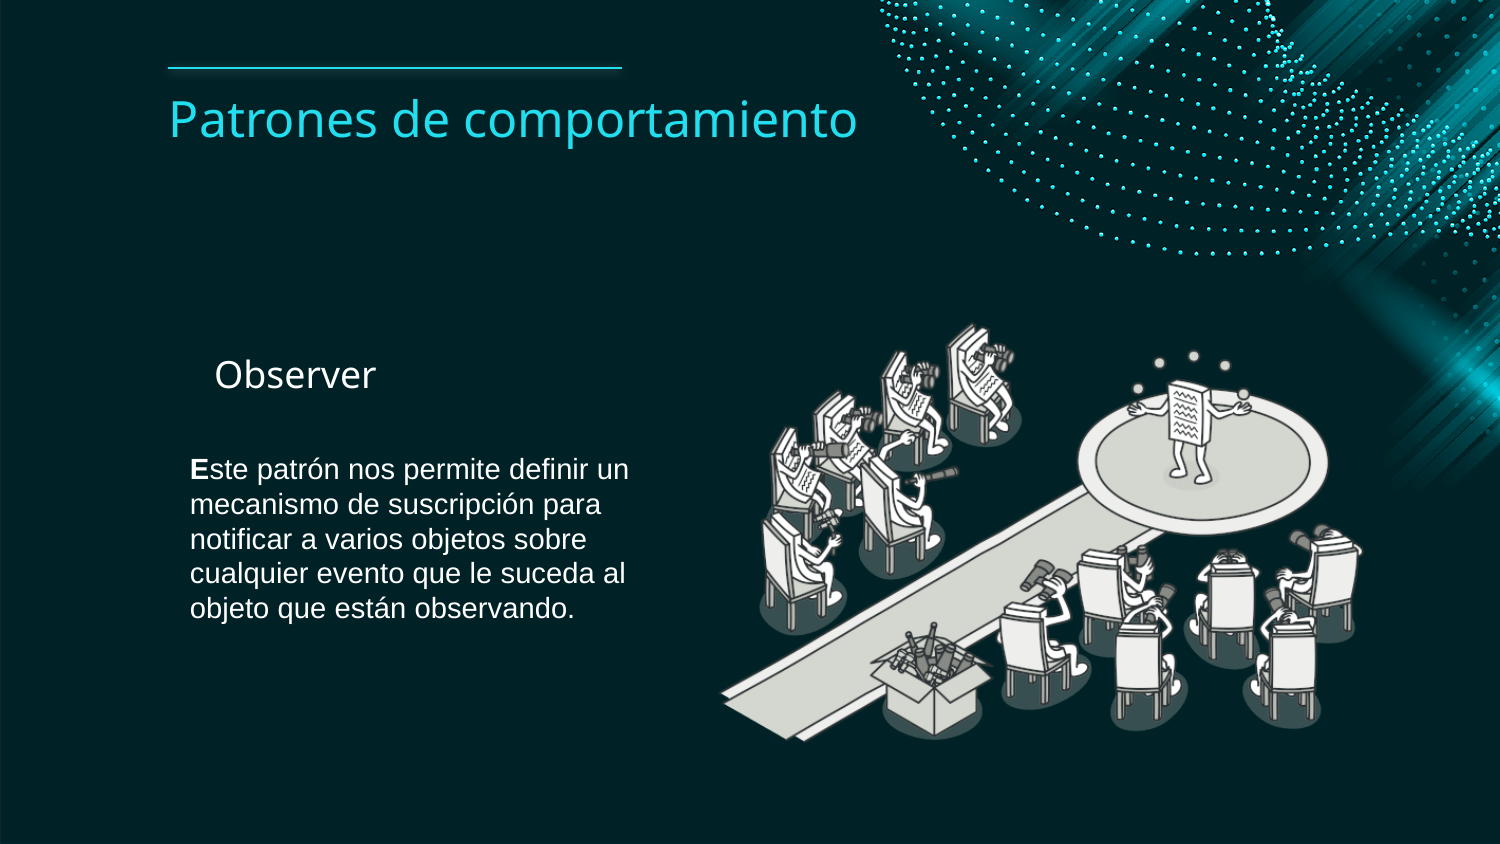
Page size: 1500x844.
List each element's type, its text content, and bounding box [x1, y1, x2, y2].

picture [0, 0, 1500, 844]
list Este patrón nos permite definir un mecanismo de suscripción para notificar a varios objetos sobre cualquier evento que le suceda al objeto que están observando. [175, 435, 704, 730]
title Patrones de comportamiento [153, 72, 969, 228]
title Observer [199, 320, 708, 411]
